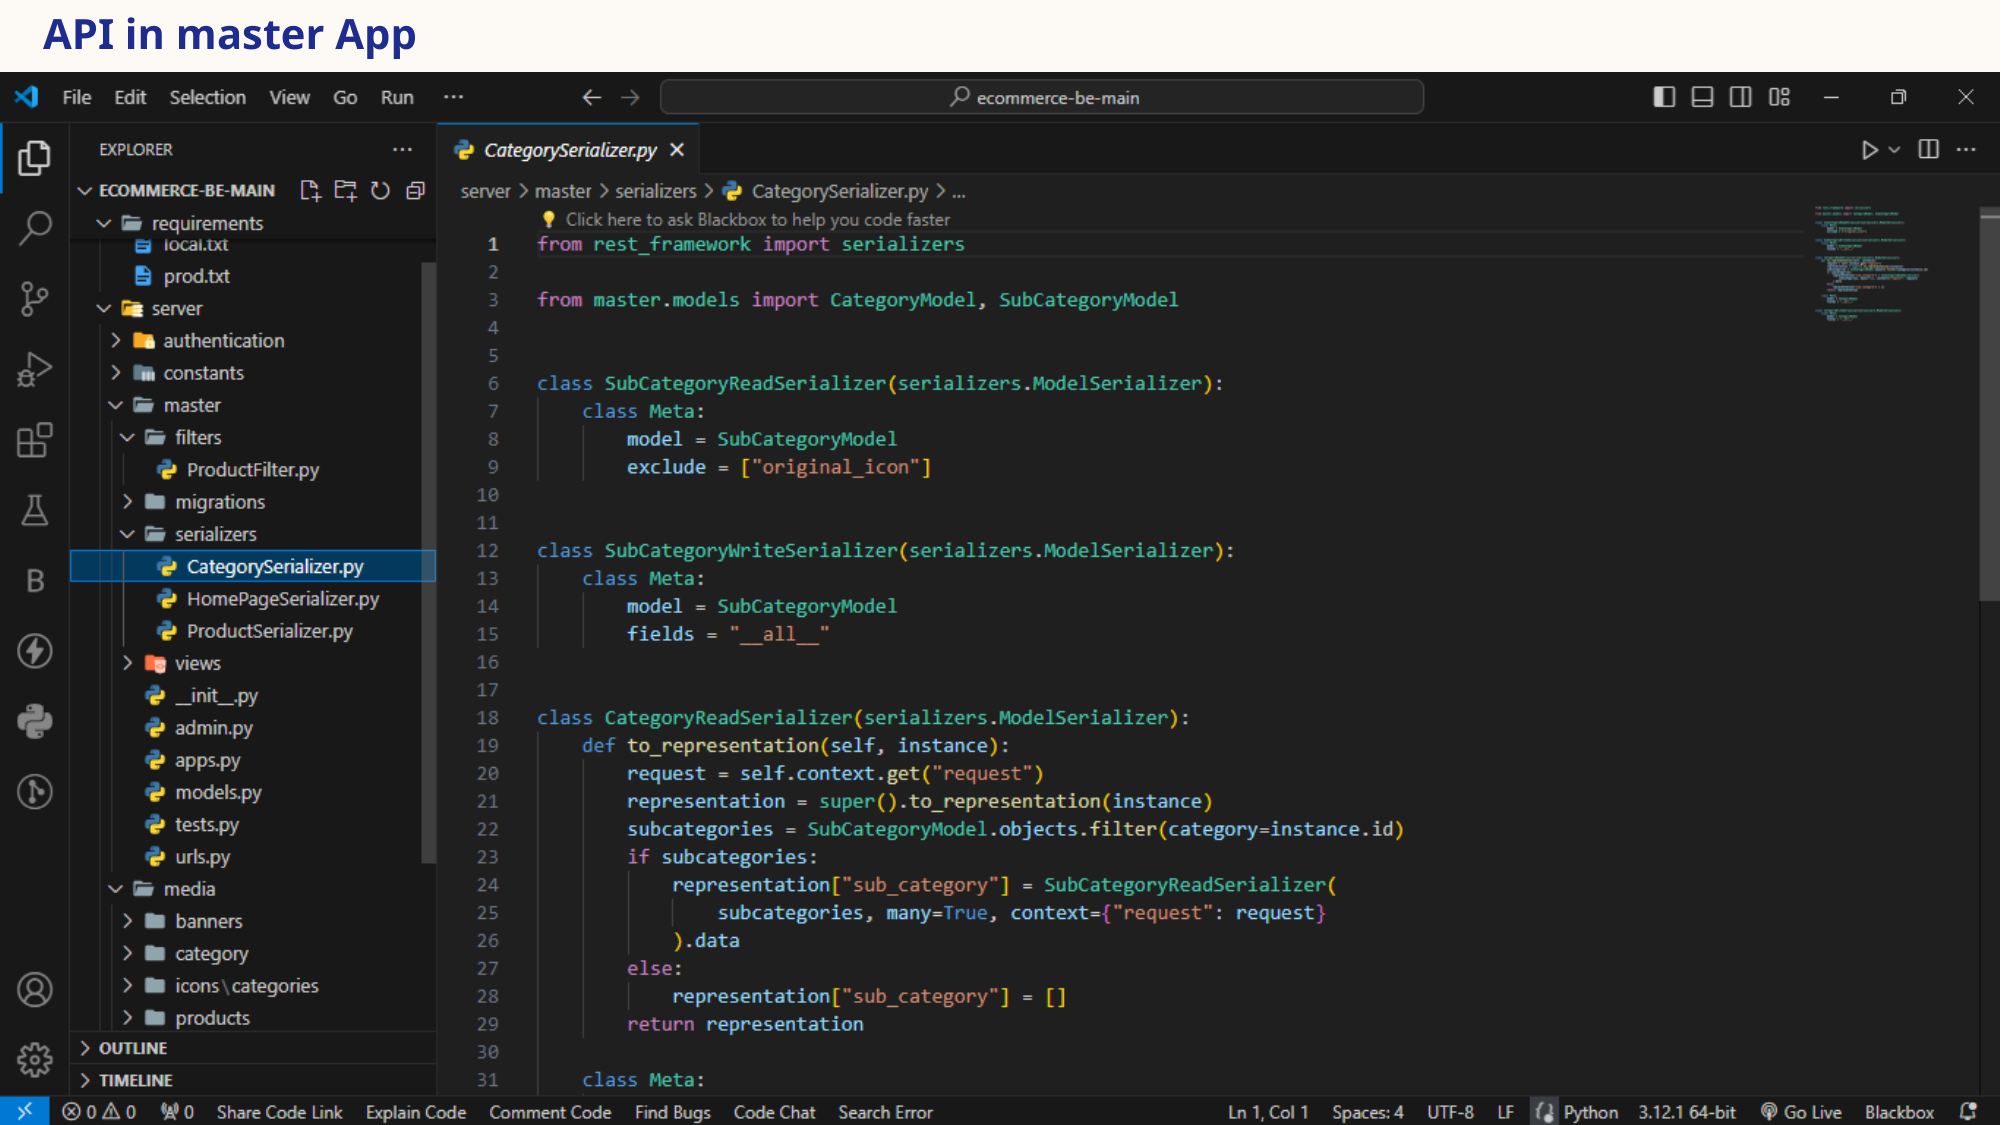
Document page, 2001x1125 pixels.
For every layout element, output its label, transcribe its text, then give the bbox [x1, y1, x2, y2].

title API in master App [0, 0, 461, 70]
picture [0, 72, 2000, 1125]
